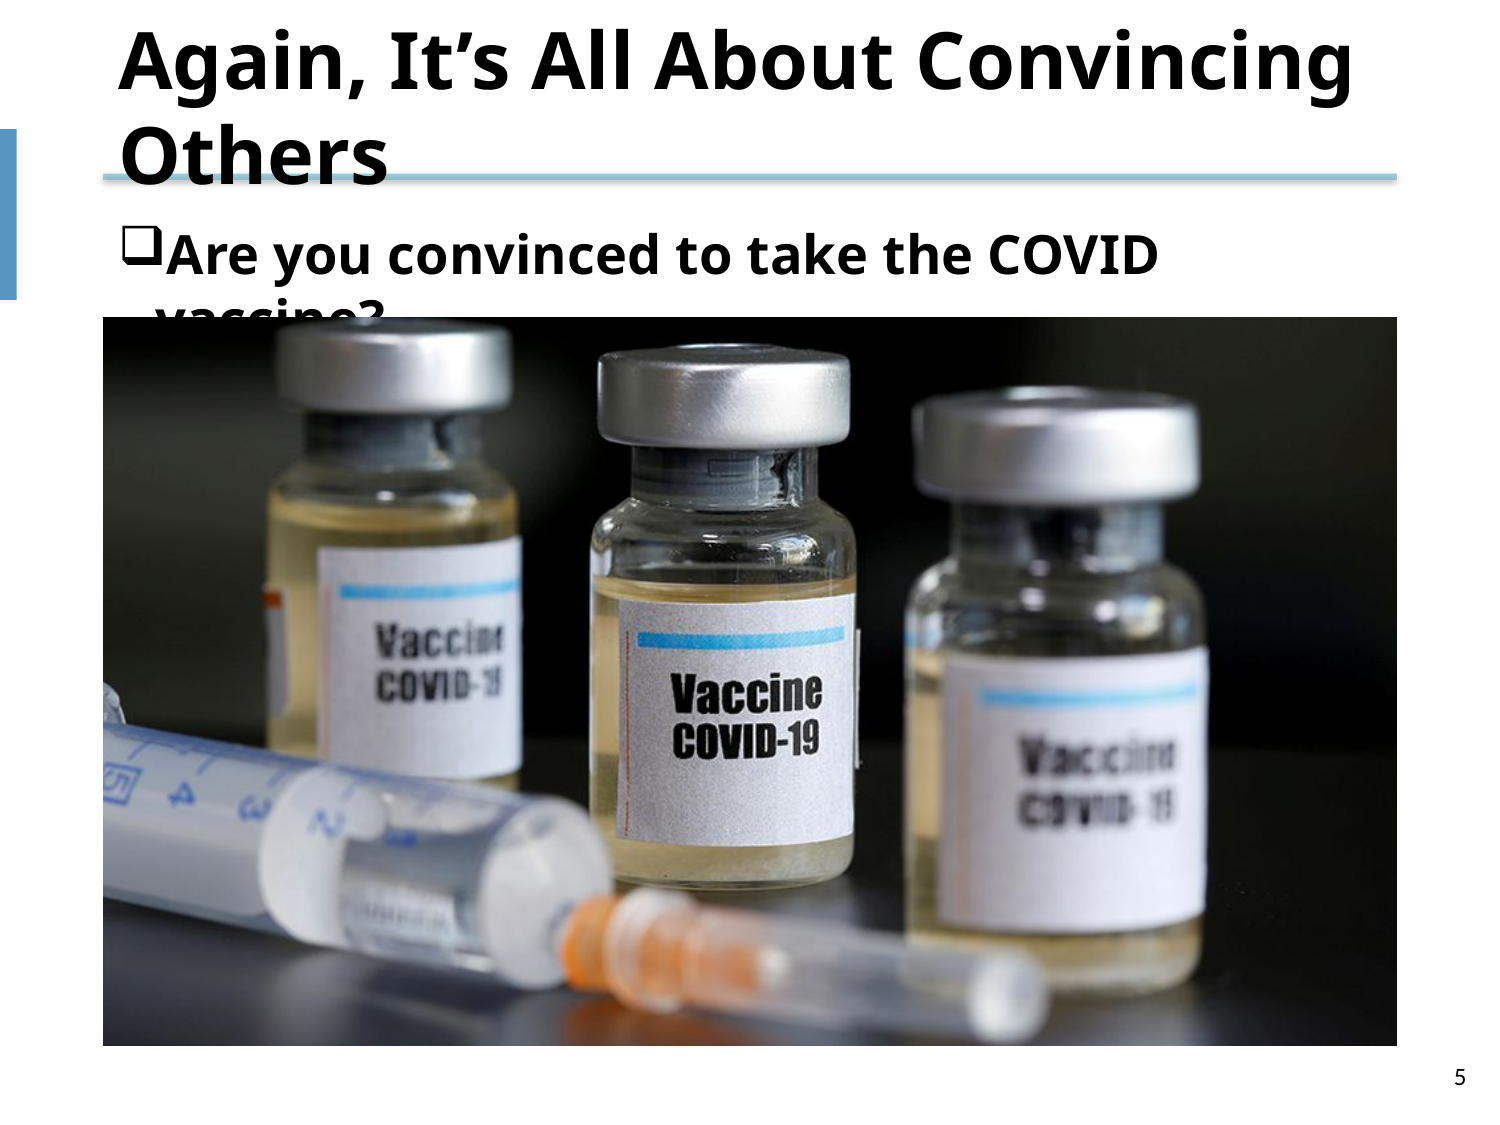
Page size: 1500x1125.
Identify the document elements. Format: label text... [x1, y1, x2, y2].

picture [102, 317, 1398, 1046]
list Are you convinced to take the COVID vaccine? [103, 212, 1397, 317]
title Again, It’s All About Convincing Others [103, 25, 1397, 185]
slide_number 5 [1131, 1045, 1482, 1106]
